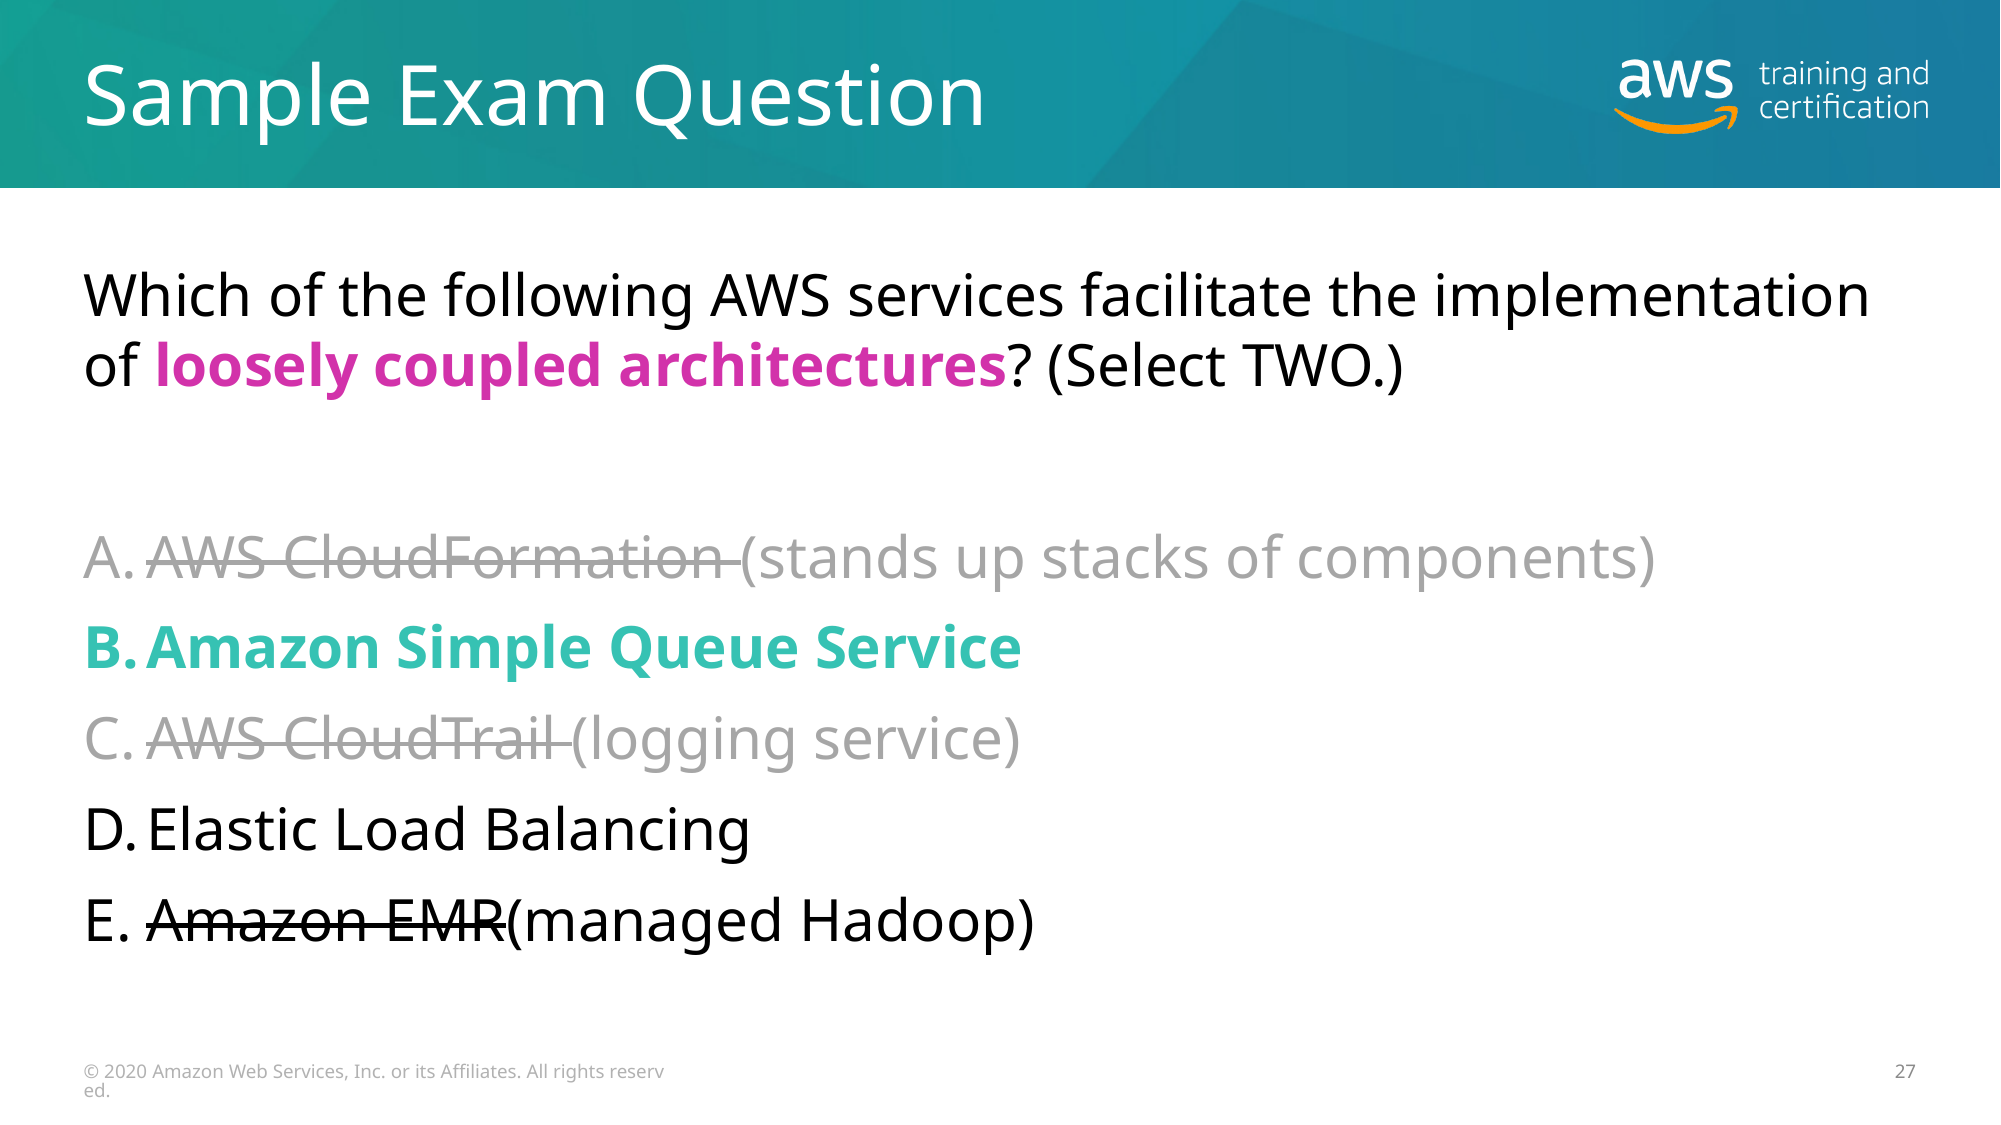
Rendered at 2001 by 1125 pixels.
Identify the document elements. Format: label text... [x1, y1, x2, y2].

picture [0, 0, 2000, 188]
footer © 2020 Amazon Web Services, Inc. or its Affiliates. All rights reserved. [68, 1042, 682, 1103]
slide_number 27 [1481, 1042, 1932, 1103]
title Sample Exam Question [68, 59, 1551, 138]
list Which of the following AWS services facilitate the implementation of loosely coupled architectures? (Select TWO.) AWS CloudFormation (stands up stacks of components) Amazon Simple Queue Service AWS CloudTrail (logging service) Elastic Load Balancing Amazon EMR(managed Hadoop) [68, 250, 1932, 1014]
